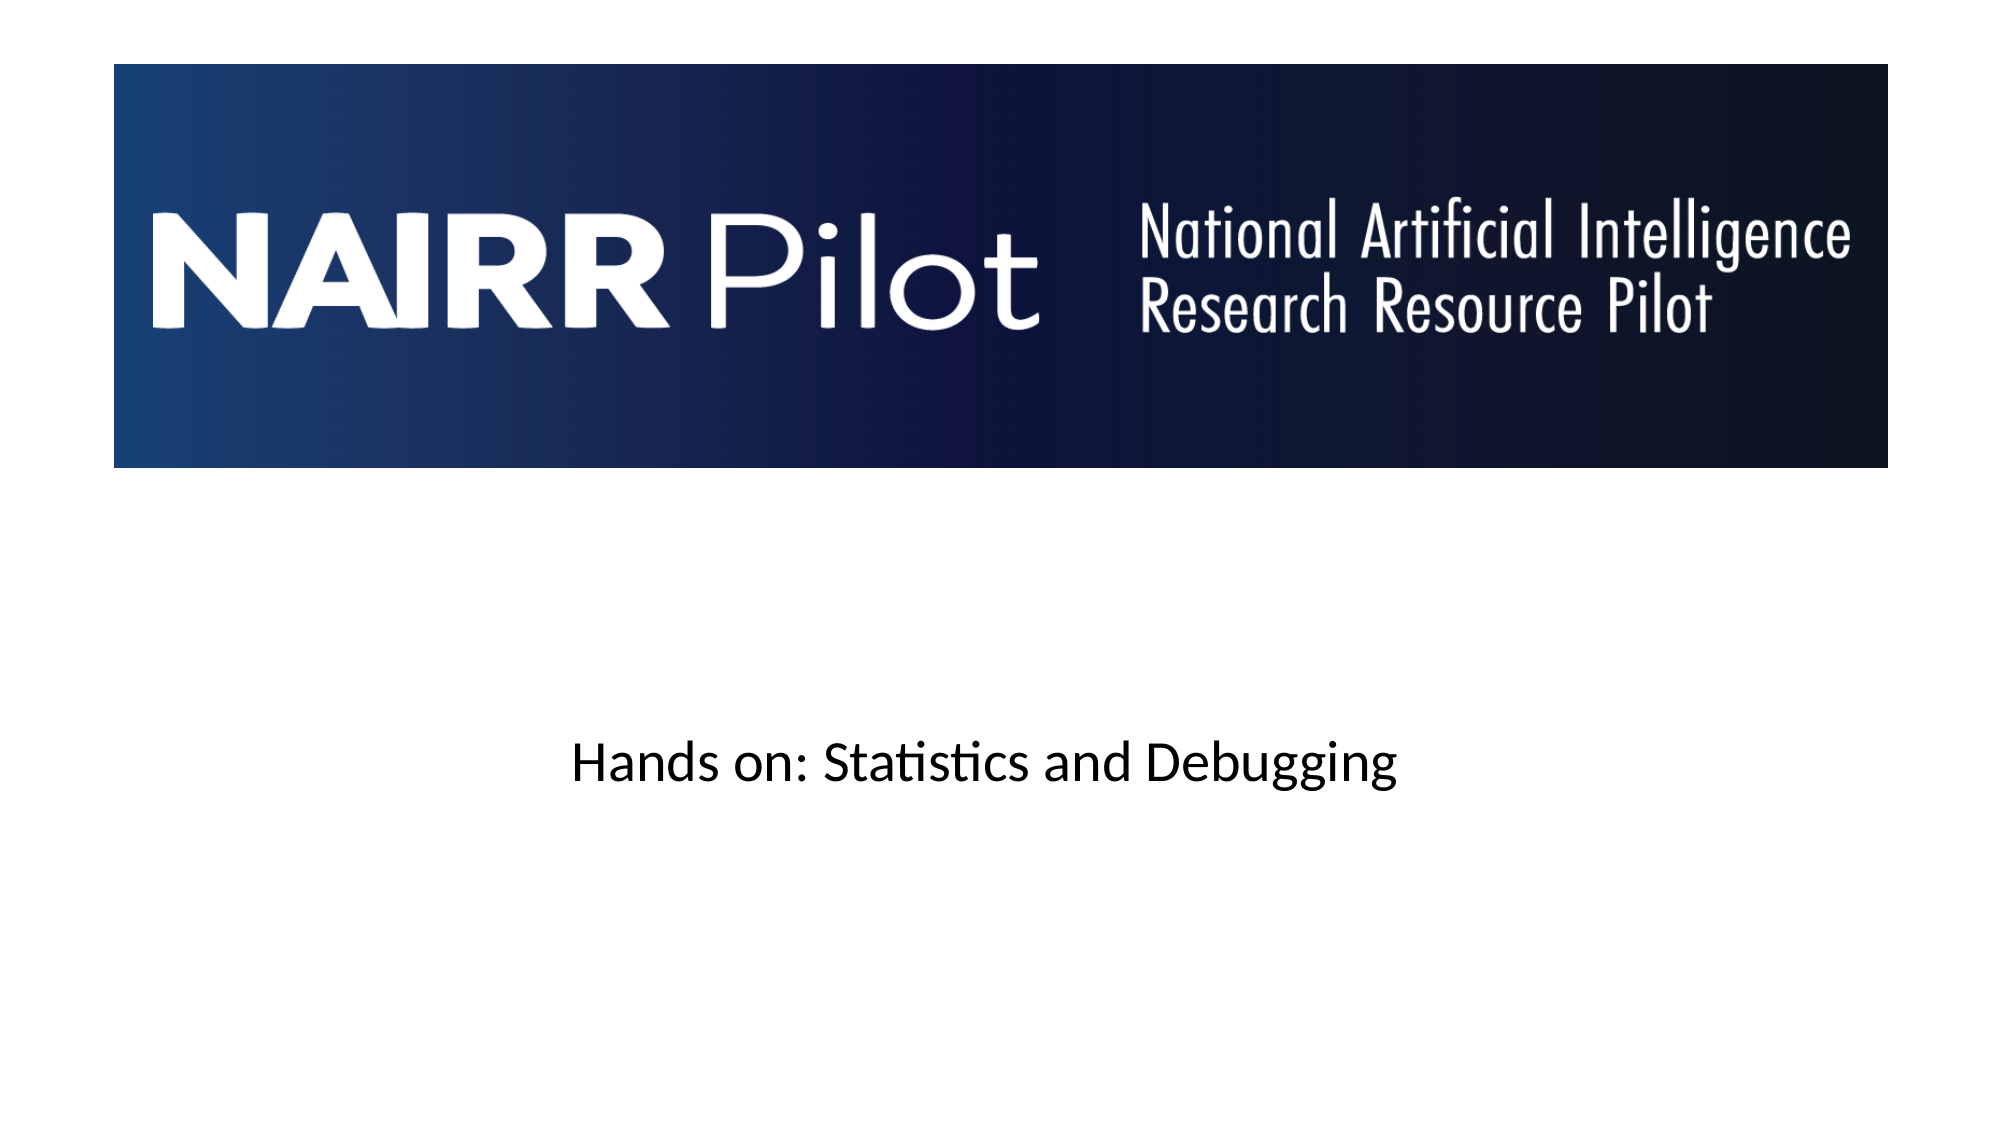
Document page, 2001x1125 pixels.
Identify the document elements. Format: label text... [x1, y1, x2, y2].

picture [114, 64, 1888, 468]
title Hands on: Statistics and Debugging [209, 604, 1761, 921]
